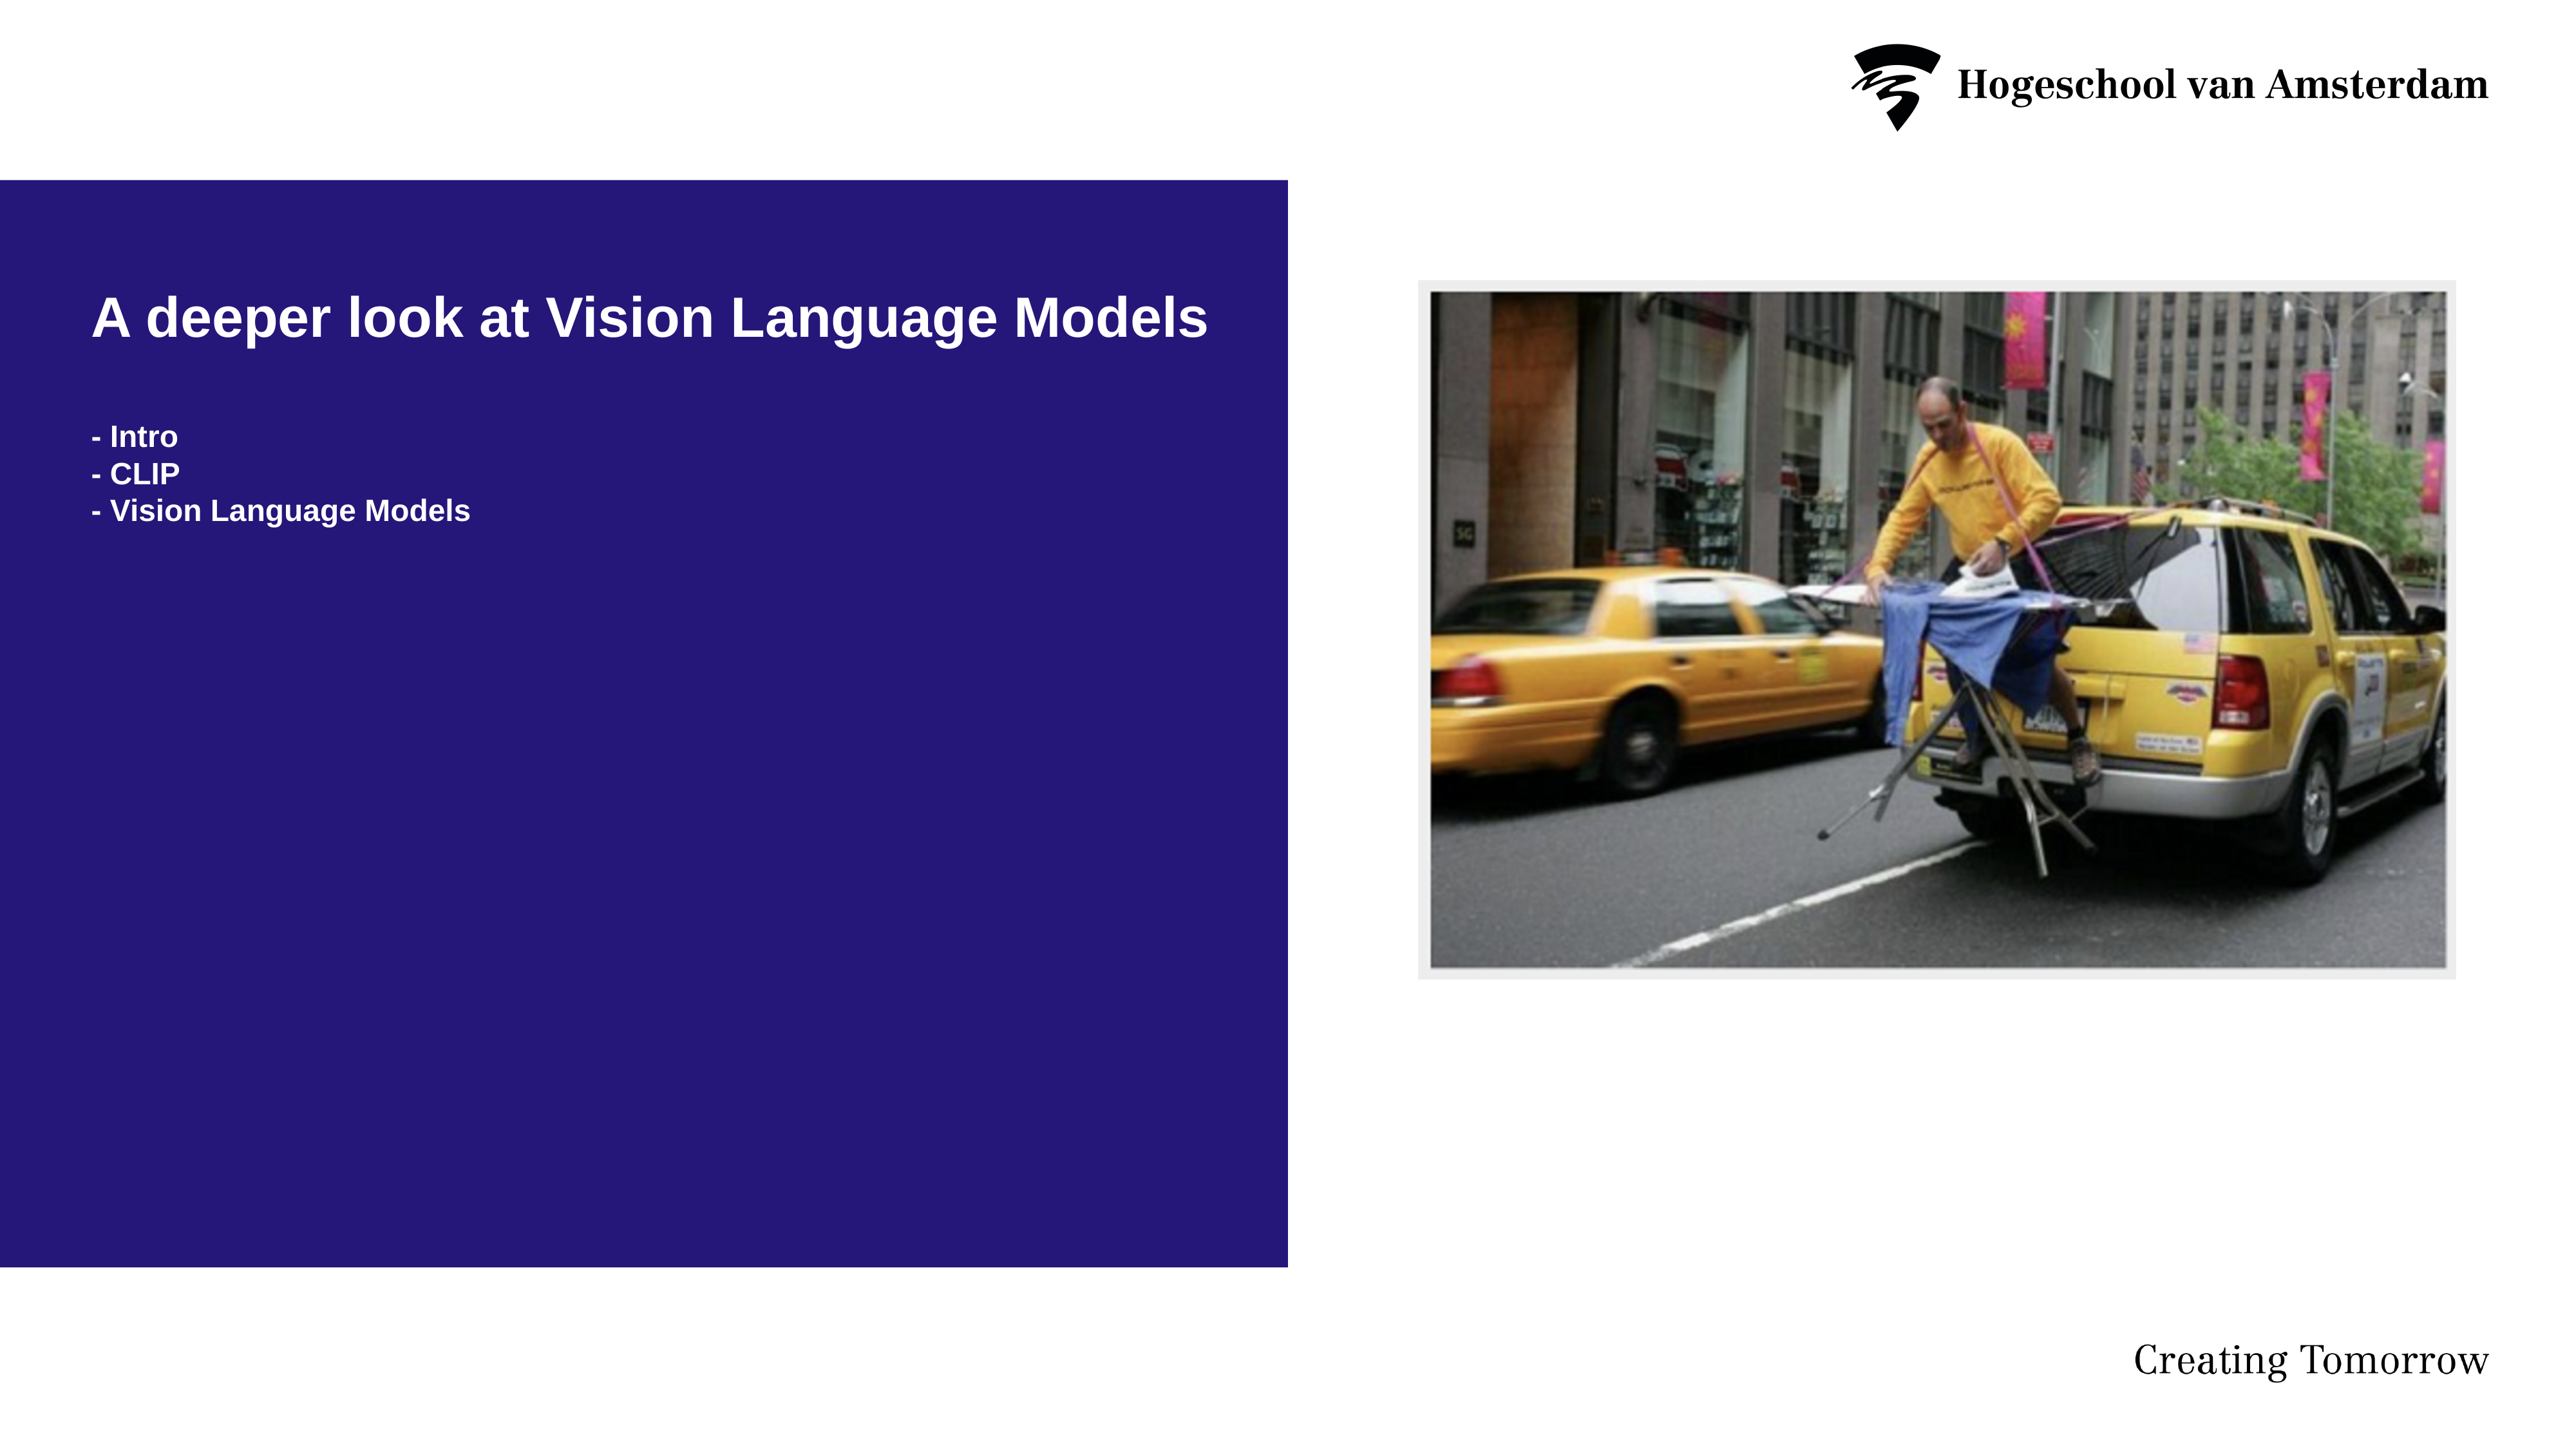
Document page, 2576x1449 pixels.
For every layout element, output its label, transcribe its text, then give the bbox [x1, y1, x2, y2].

picture [2048, 1274, 2576, 1449]
picture [1766, 0, 2576, 175]
title A deeper look at Vision Language Models - Intro - CLIP - Vision Language Models [91, 279, 1218, 593]
picture [1418, 280, 2456, 980]
